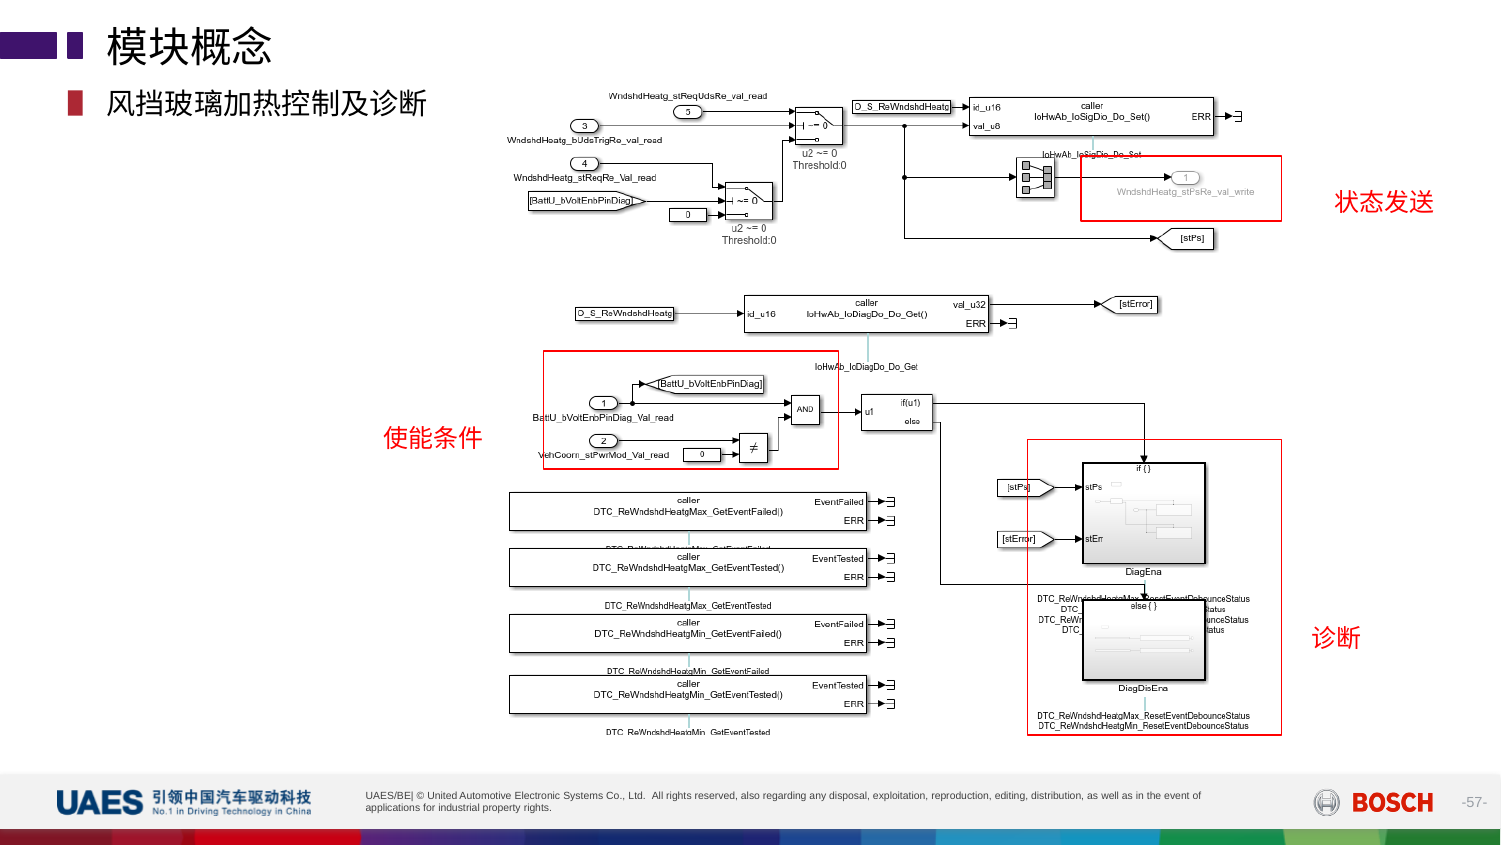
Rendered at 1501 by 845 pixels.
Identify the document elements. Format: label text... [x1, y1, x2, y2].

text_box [67, 85, 496, 167]
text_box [0, 20, 544, 72]
text_box [1276, 154, 1284, 223]
picture [0, 829, 1501, 845]
text_box 使能条件 [383, 404, 496, 453]
picture [501, 79, 1271, 735]
text_box 状态发送 [1334, 168, 1459, 216]
text_box [1276, 438, 1284, 737]
picture [57, 789, 311, 816]
text_box 诊断 [1311, 605, 1436, 653]
